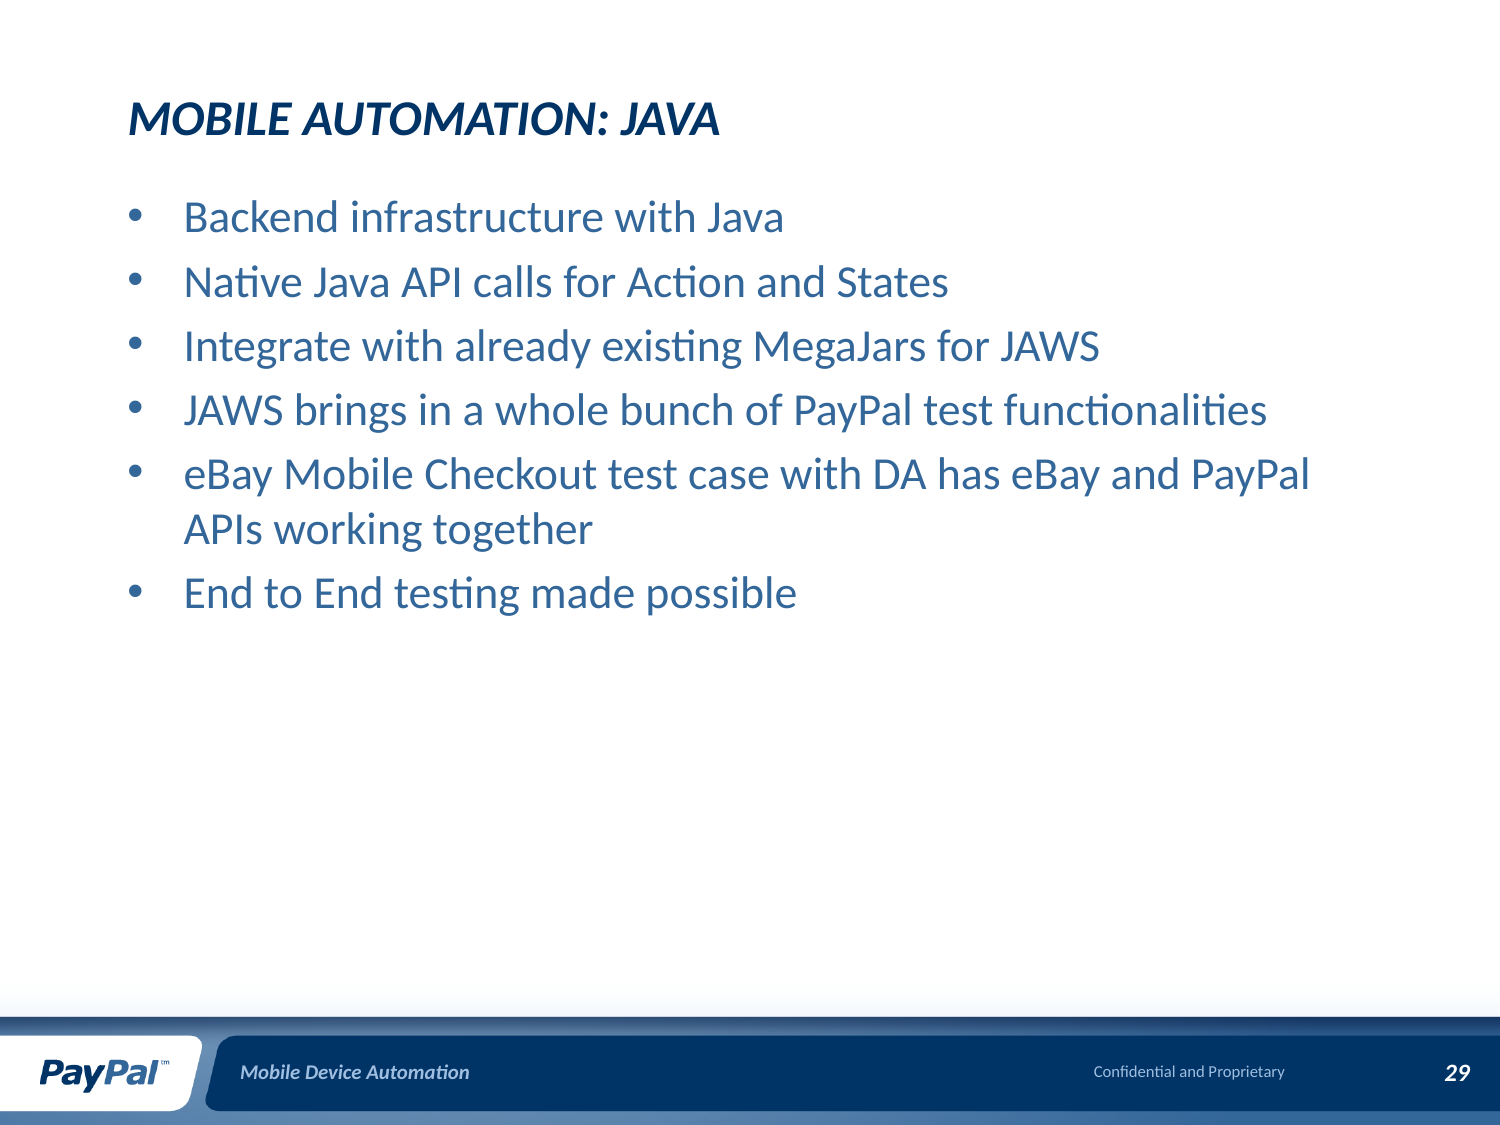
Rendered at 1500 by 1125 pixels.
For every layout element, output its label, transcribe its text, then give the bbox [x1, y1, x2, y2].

slide_number 29 [1397, 1045, 1486, 1097]
title Mobile Automation: Java [112, 0, 1388, 155]
footer Mobile Device Automation [224, 1038, 1028, 1105]
list Backend infrastructure with Java Native Java API calls for Action and States Integrate with already existing MegaJars for JAWS JAWS brings in a whole bunch of PayPal test functionalities eBay Mobile Checkout test case with DA has eBay and PayPal APIs working together End to End testing made possible [112, 179, 1388, 1011]
picture [0, 0, 1500, 1125]
